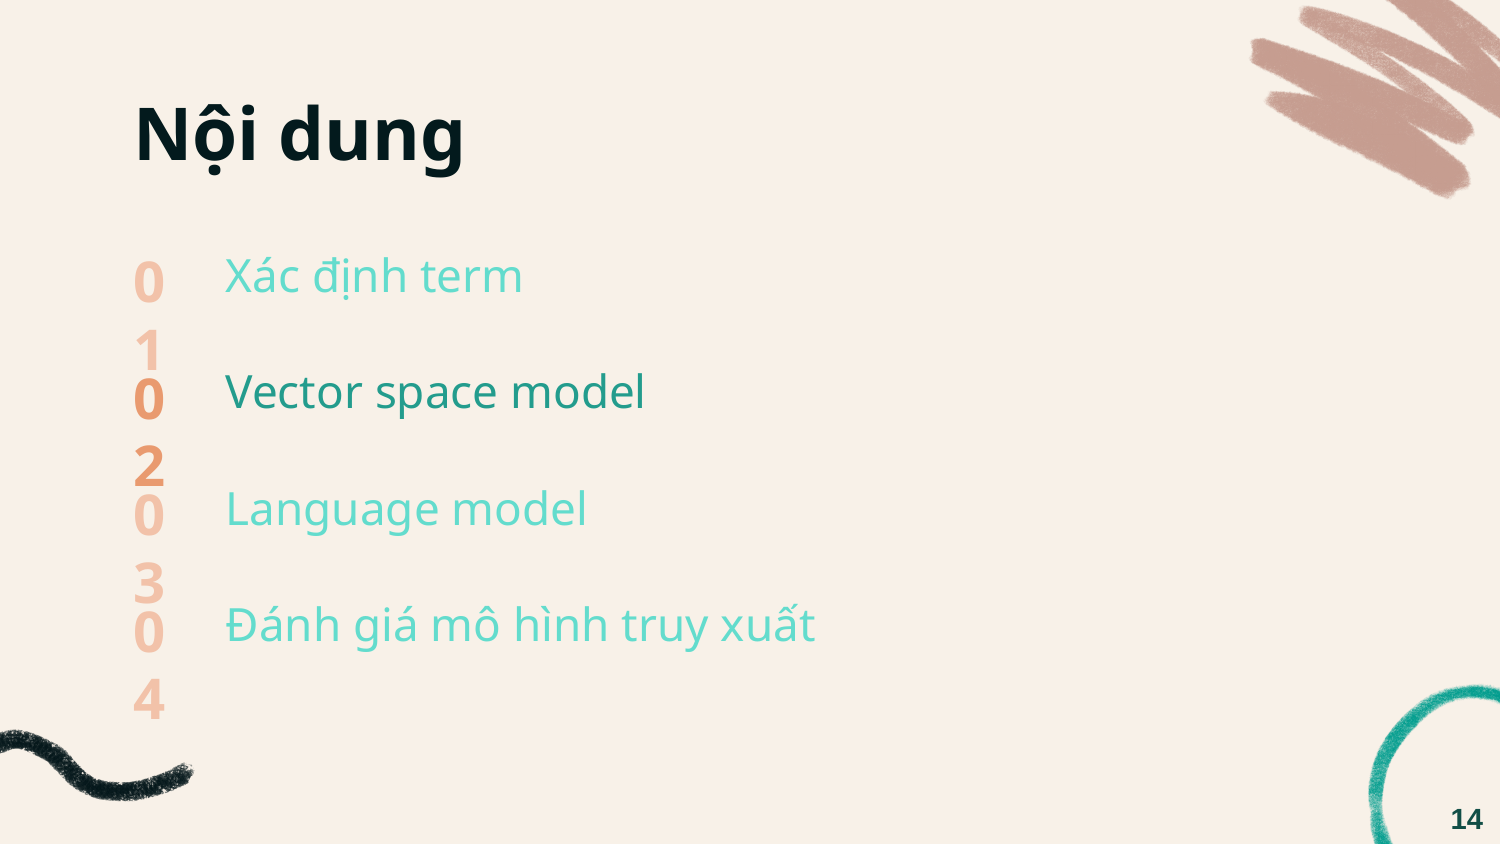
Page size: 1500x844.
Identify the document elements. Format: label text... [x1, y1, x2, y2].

title 01 [118, 231, 210, 333]
picture [1359, 673, 1500, 844]
subtitle Language model [210, 464, 743, 566]
title Nội dung [118, 72, 1152, 167]
subtitle Đánh giá mô hình truy xuất [210, 581, 855, 676]
subtitle Xác định term [210, 231, 743, 333]
picture [0, 719, 210, 822]
title 03 [118, 464, 210, 566]
text_box 14 [1433, 793, 1500, 843]
subtitle Vector space model [210, 348, 743, 450]
picture [1158, 0, 1500, 232]
title 02 [118, 348, 210, 450]
title 04 [118, 581, 211, 683]
